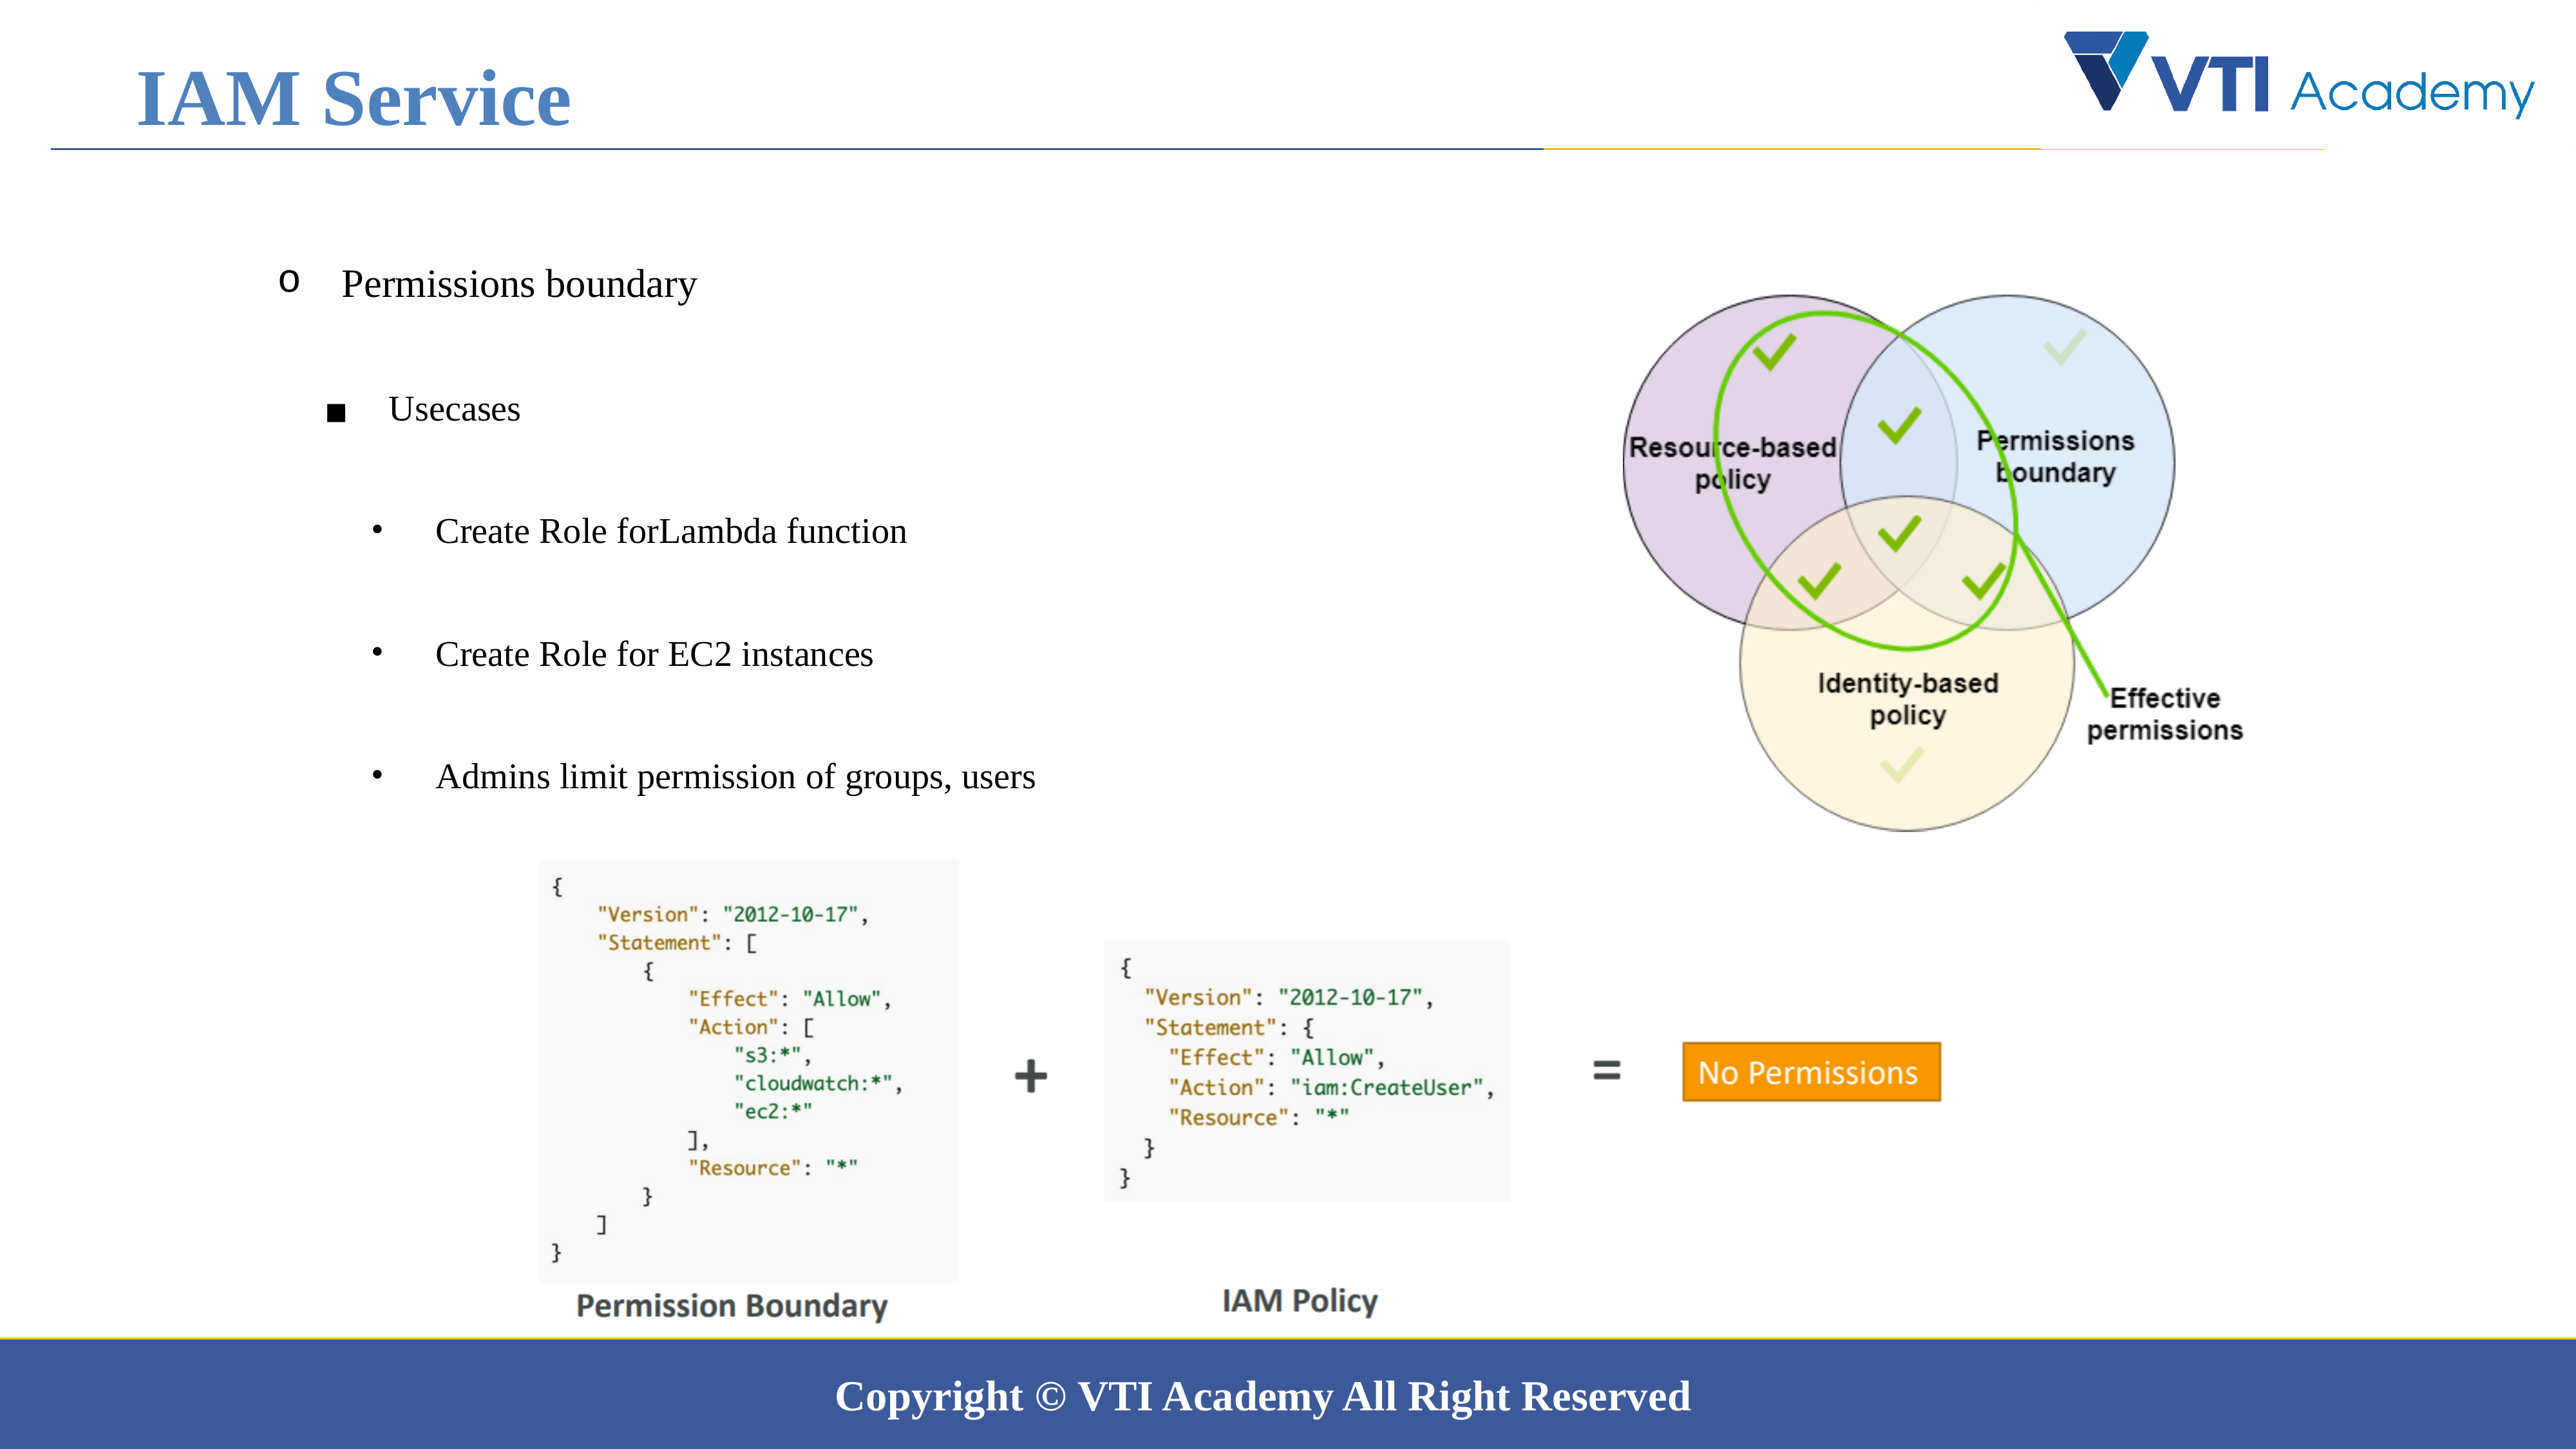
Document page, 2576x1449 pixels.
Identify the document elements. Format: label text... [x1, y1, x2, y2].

picture [1622, 252, 2269, 832]
text_box IAM Service [126, 60, 1329, 126]
text_box Permissions boundary Usecases Create Role forLambda function Create Role for EC2 instances Admins limit permission of groups, users [126, 252, 1164, 832]
picture [533, 855, 1947, 1330]
picture [2034, 0, 2576, 149]
